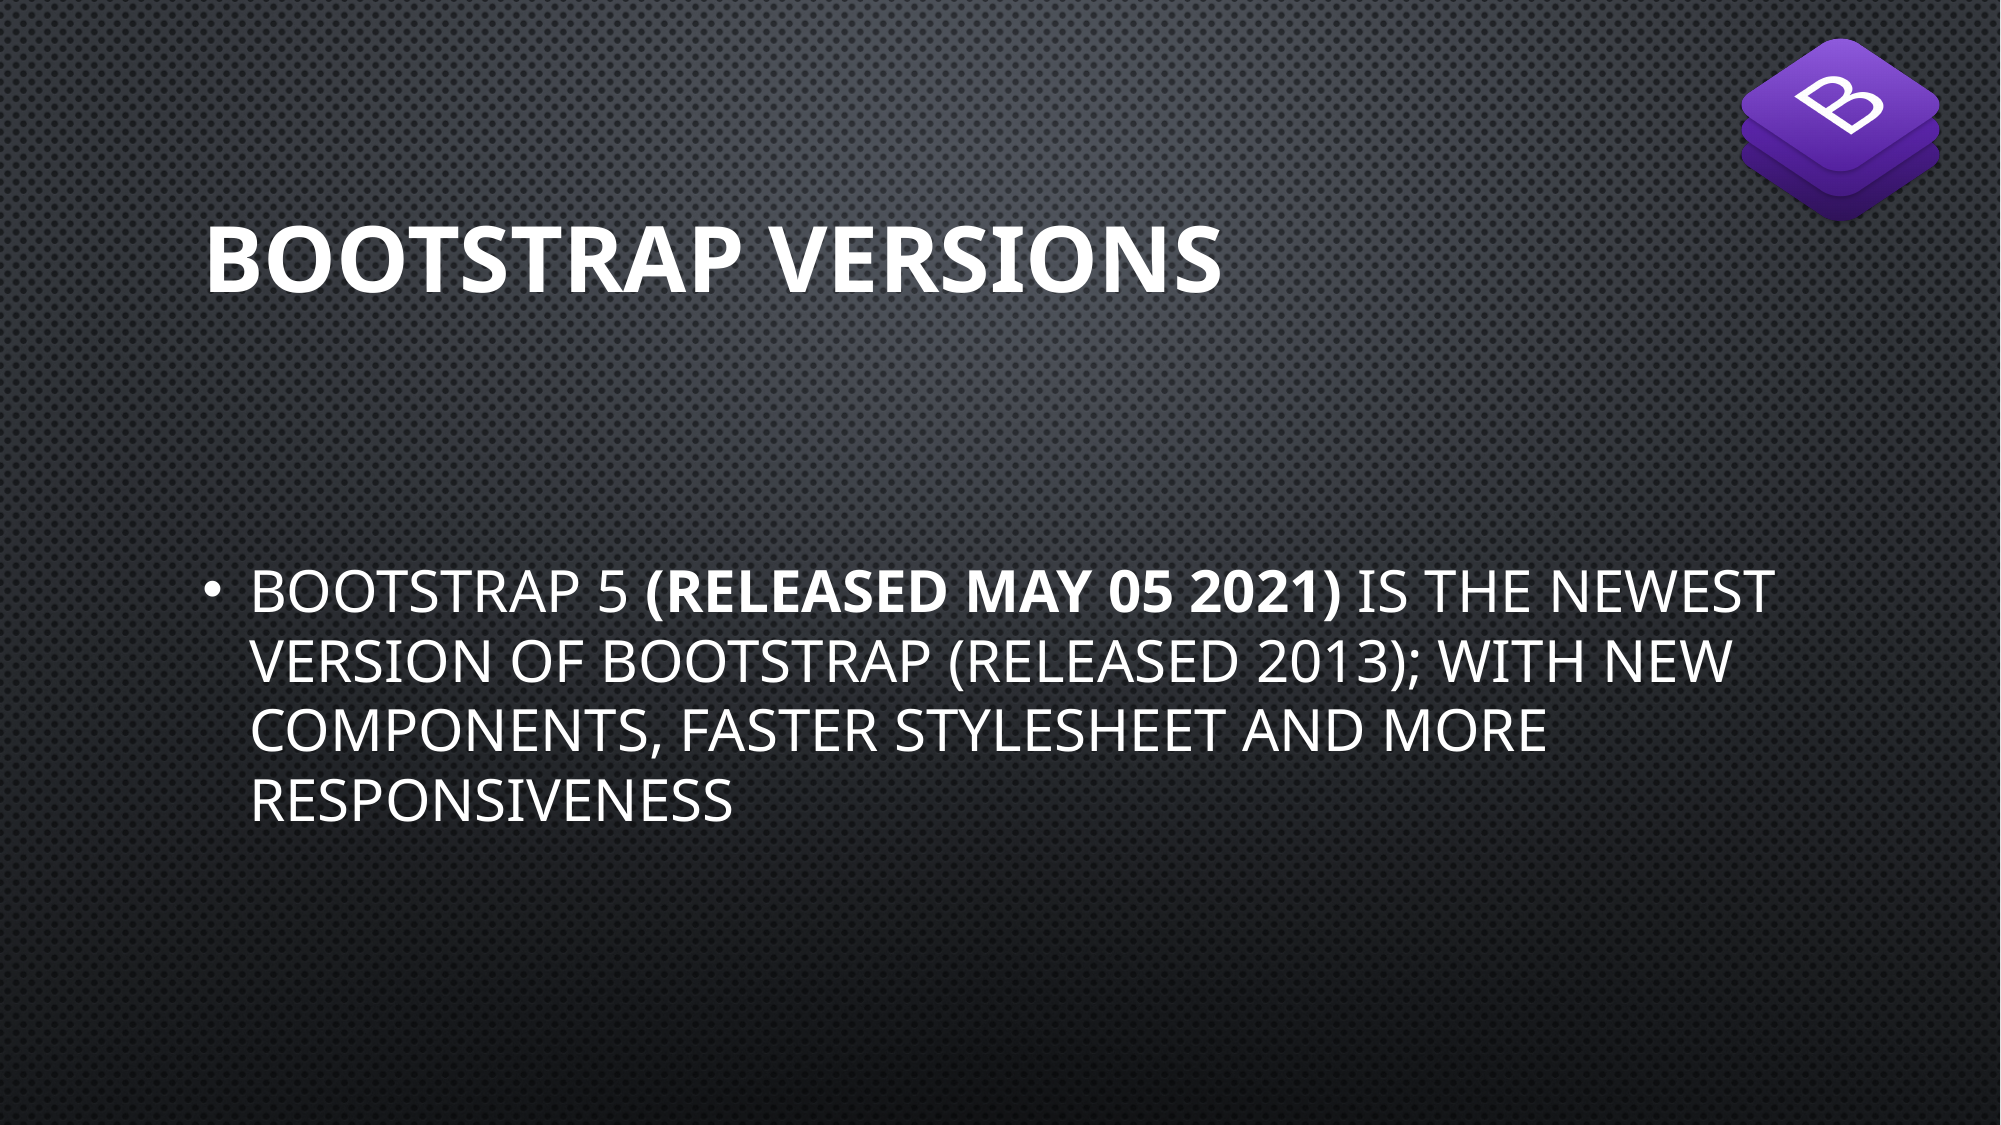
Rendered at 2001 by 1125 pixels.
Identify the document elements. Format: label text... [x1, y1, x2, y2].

title Bootstrap Versions [187, 99, 1813, 413]
picture [1724, 33, 1957, 228]
list Bootstrap 5 (released MAY 05 2021) is the newest version of Bootstrap (released 2013); with new components, faster stylesheet and more responsiveness [187, 437, 1813, 950]
